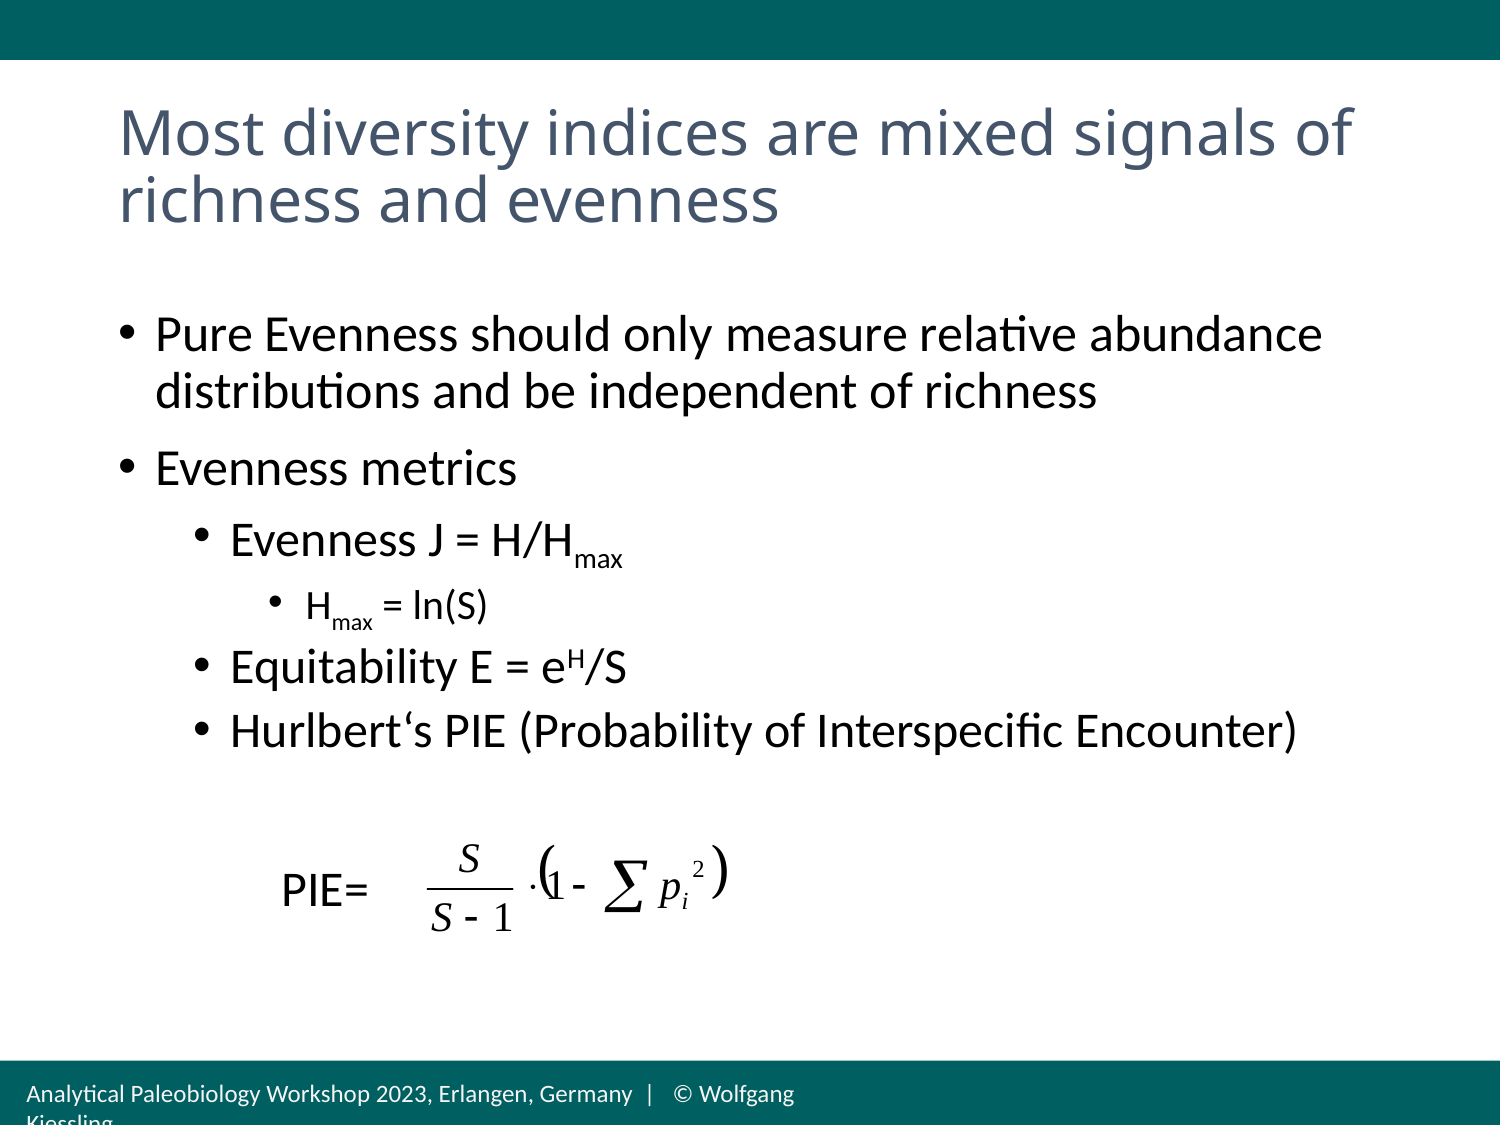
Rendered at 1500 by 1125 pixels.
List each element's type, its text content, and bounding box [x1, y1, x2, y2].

list Pure Evenness should only measure relative abundance distributions and be independent of richness Evenness metrics Evenness J = H/Hmax Hmax = ln(S) Equitability E = eH/S Hurlbert‘s PIE (Probability of Interspecific Encounter) [103, 299, 1397, 1014]
text_box PIE= [266, 848, 385, 924]
title Most diversity indices are mixed signals of richness and evenness [103, 59, 1397, 278]
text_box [420, 832, 728, 942]
